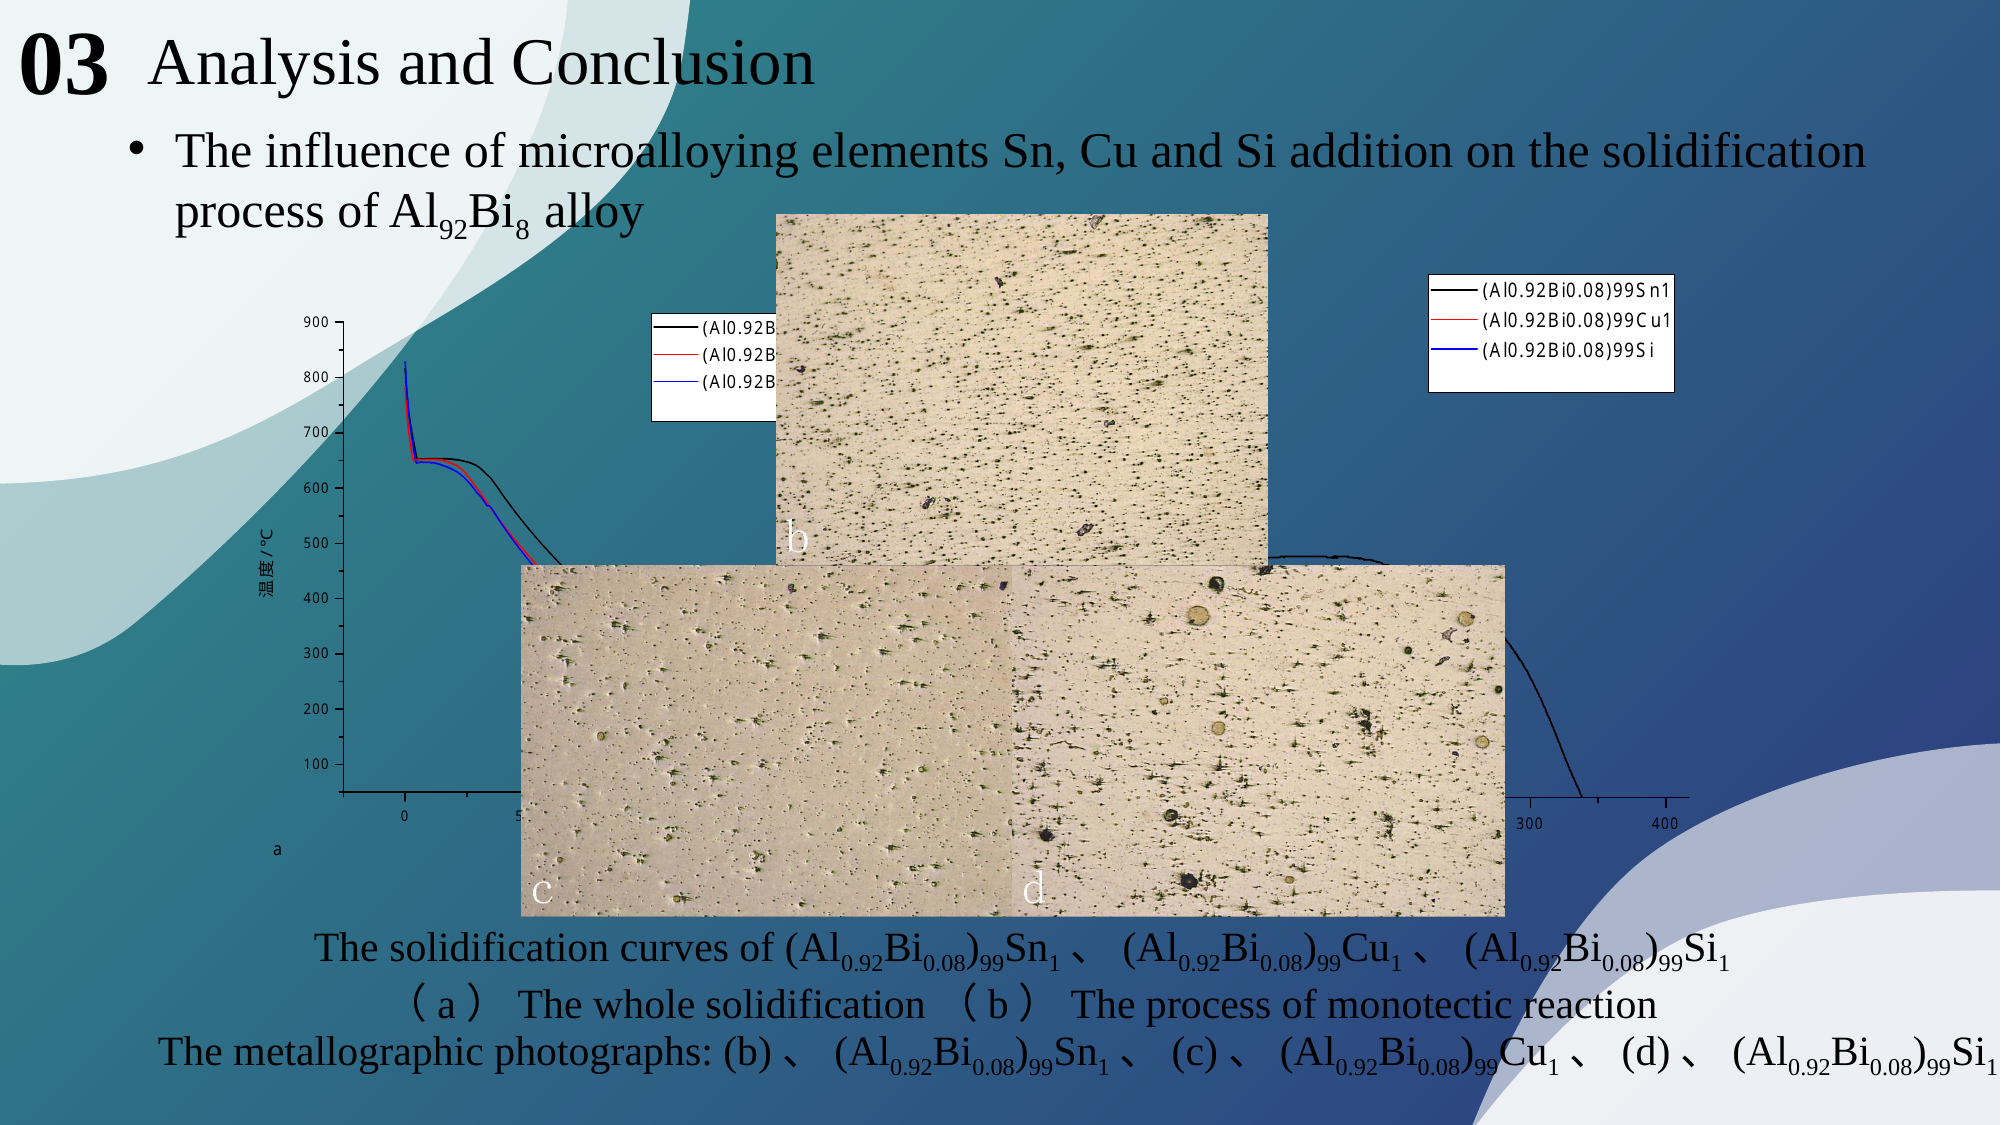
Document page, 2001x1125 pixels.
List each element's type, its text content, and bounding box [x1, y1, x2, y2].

picture [197, 201, 1808, 917]
text_box 03 [4, 5, 133, 110]
text_box The solidification curves of (Al0.92Bi0.08)99Sn1、(Al0.92Bi0.08)99Cu1、(Al0.92Bi0.08)99Si1 （a）The whole solidification（b）The process of monotectic reaction [236, 912, 1808, 1015]
text_box The metallographic photographs: (b)、(Al0.92Bi0.08)99Sn1、(c)、(Al0.92Bi0.08)99Cu1、(d)、(Al0.92Bi0.08)99Si1 [143, 1015, 2000, 1088]
text_box The influence of microalloying elements Sn, Cu and Si addition on the solidification process of Al92Bi8 alloy [113, 109, 1969, 253]
text_box Analysis and Conclusion [133, 0, 1065, 109]
